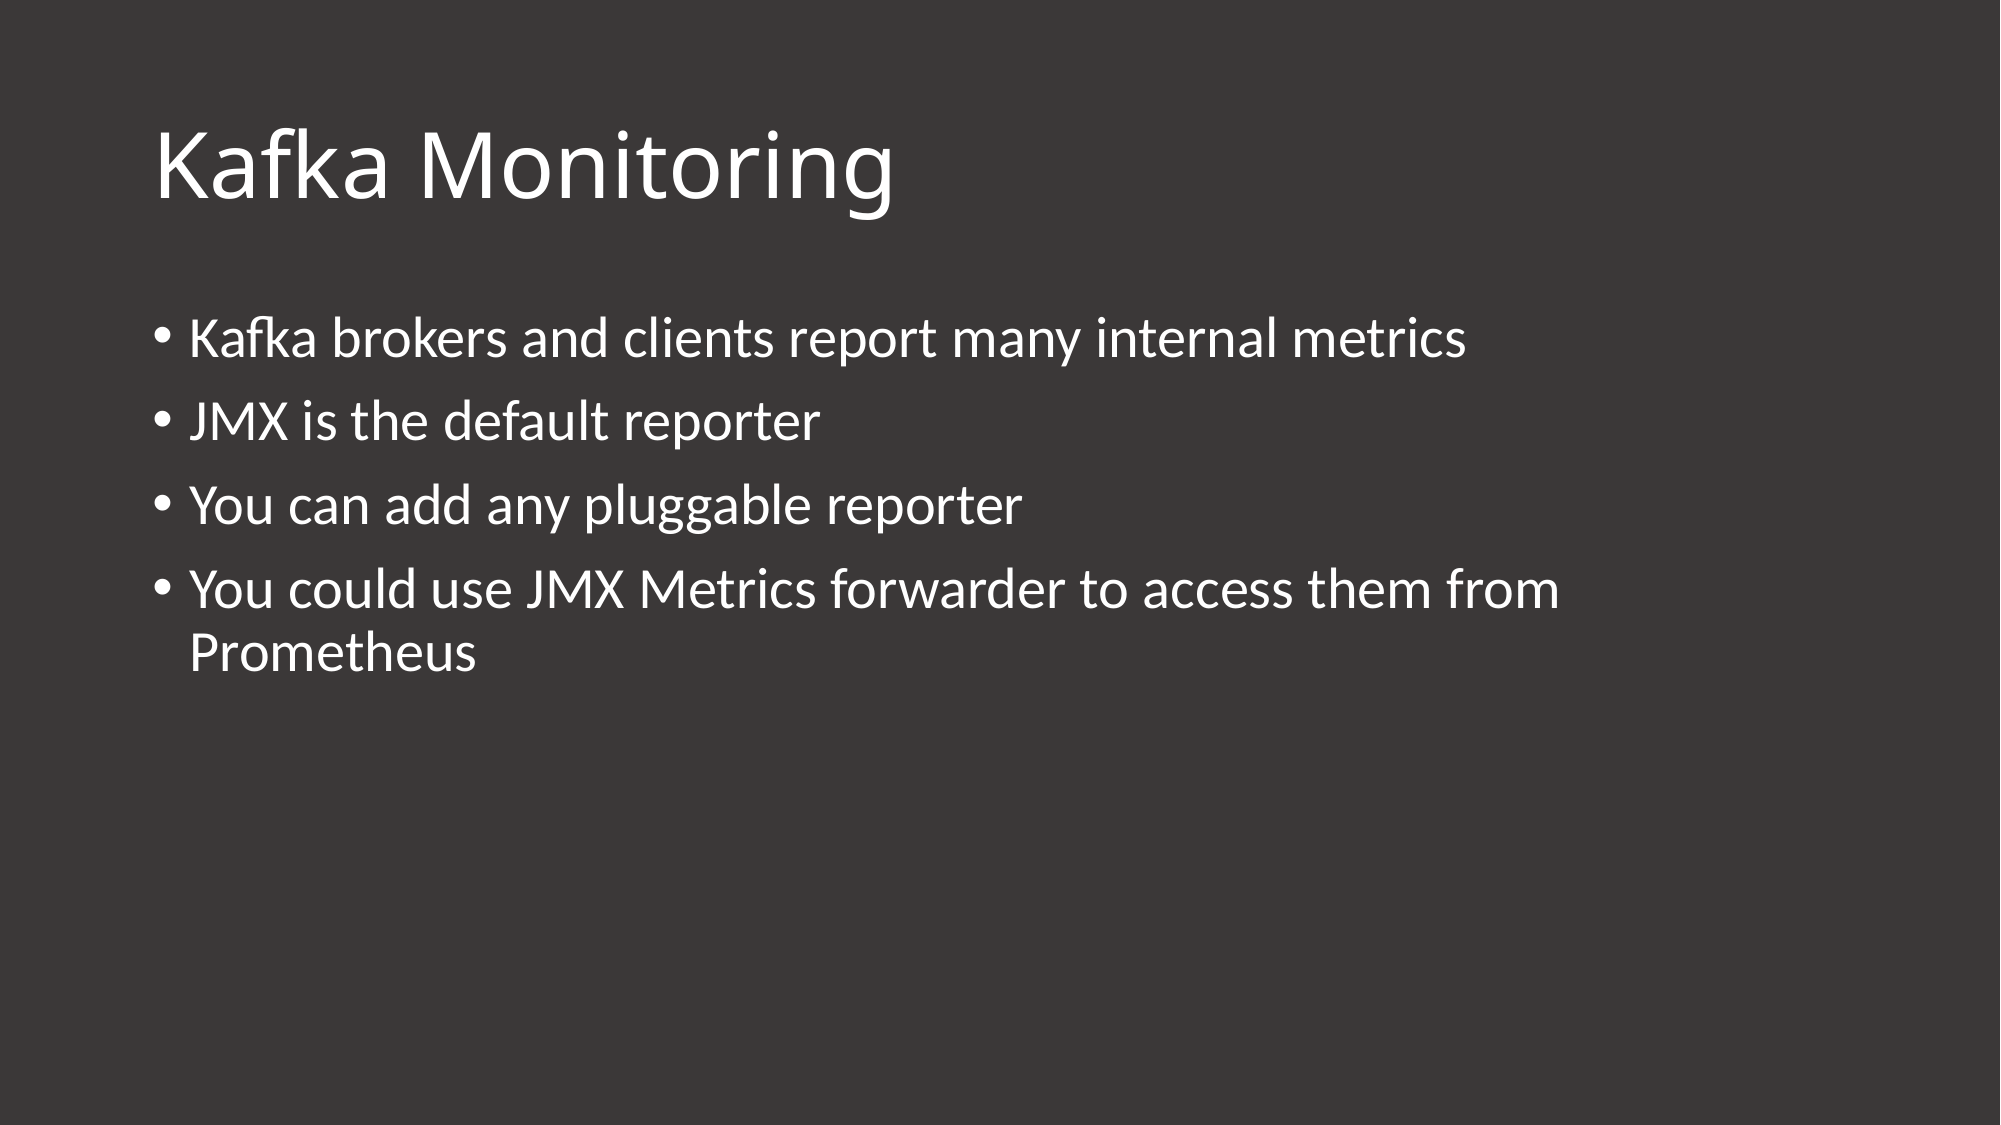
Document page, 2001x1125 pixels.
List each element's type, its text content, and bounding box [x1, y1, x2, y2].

list Kafka brokers and clients report many internal metrics JMX is the default reporter You can add any pluggable reporter You could use JMX Metrics forwarder to access them from Prometheus [137, 299, 1863, 1014]
title Kafka Monitoring [137, 59, 1863, 278]
